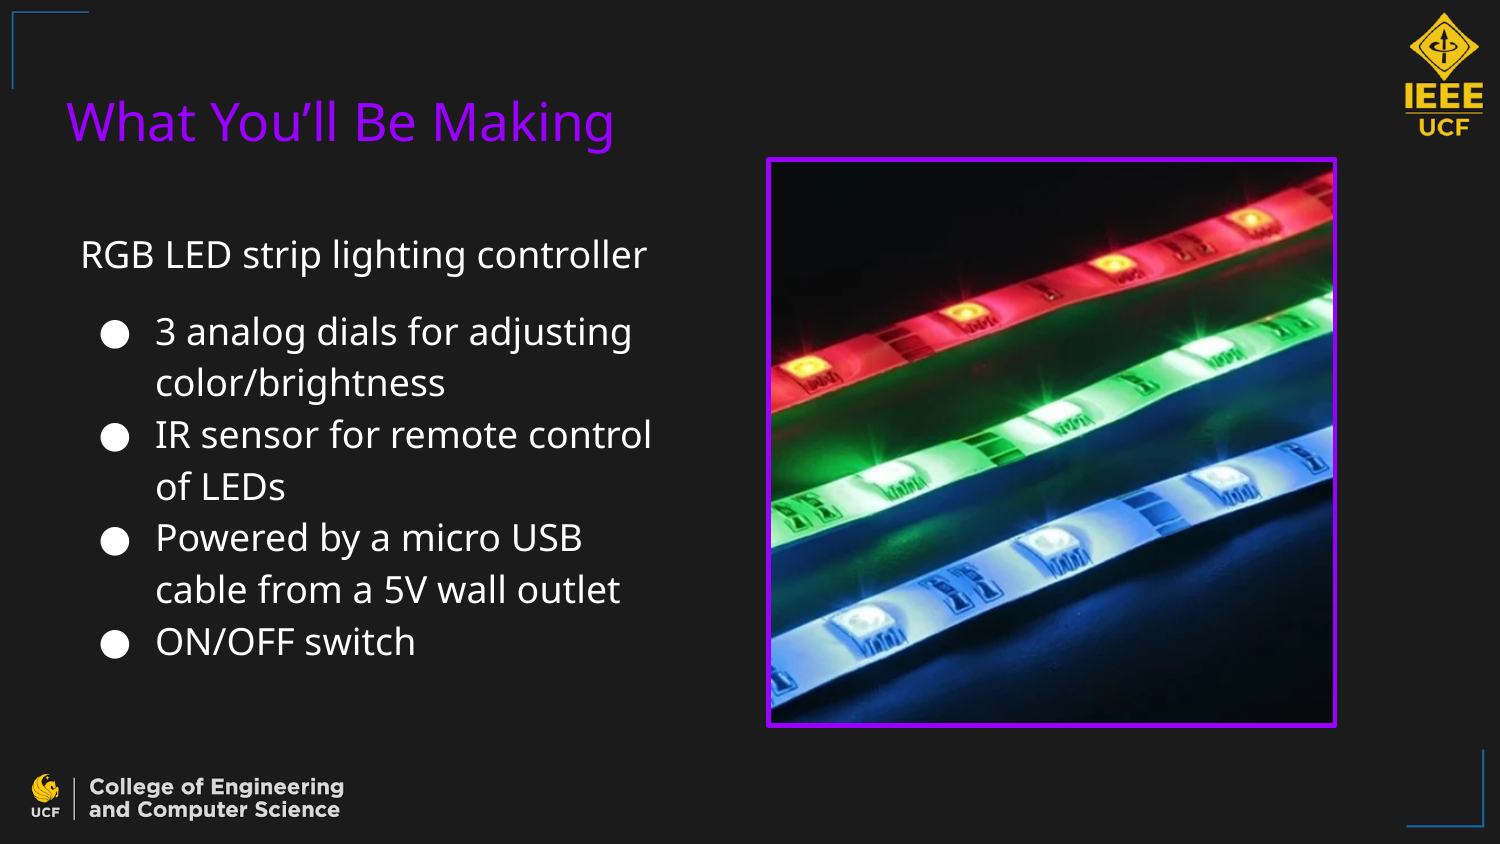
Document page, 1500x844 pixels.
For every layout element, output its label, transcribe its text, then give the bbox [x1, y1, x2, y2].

text_box RGB LED strip lighting controller 3 analog dials for adjusting color/brightness IR sensor for remote control of LEDs Powered by a micro USB cable from a 5V wall outlet ON/OFF switch [65, 209, 691, 678]
title What You’ll Be Making [51, 72, 1449, 167]
picture [0, 0, 1500, 844]
